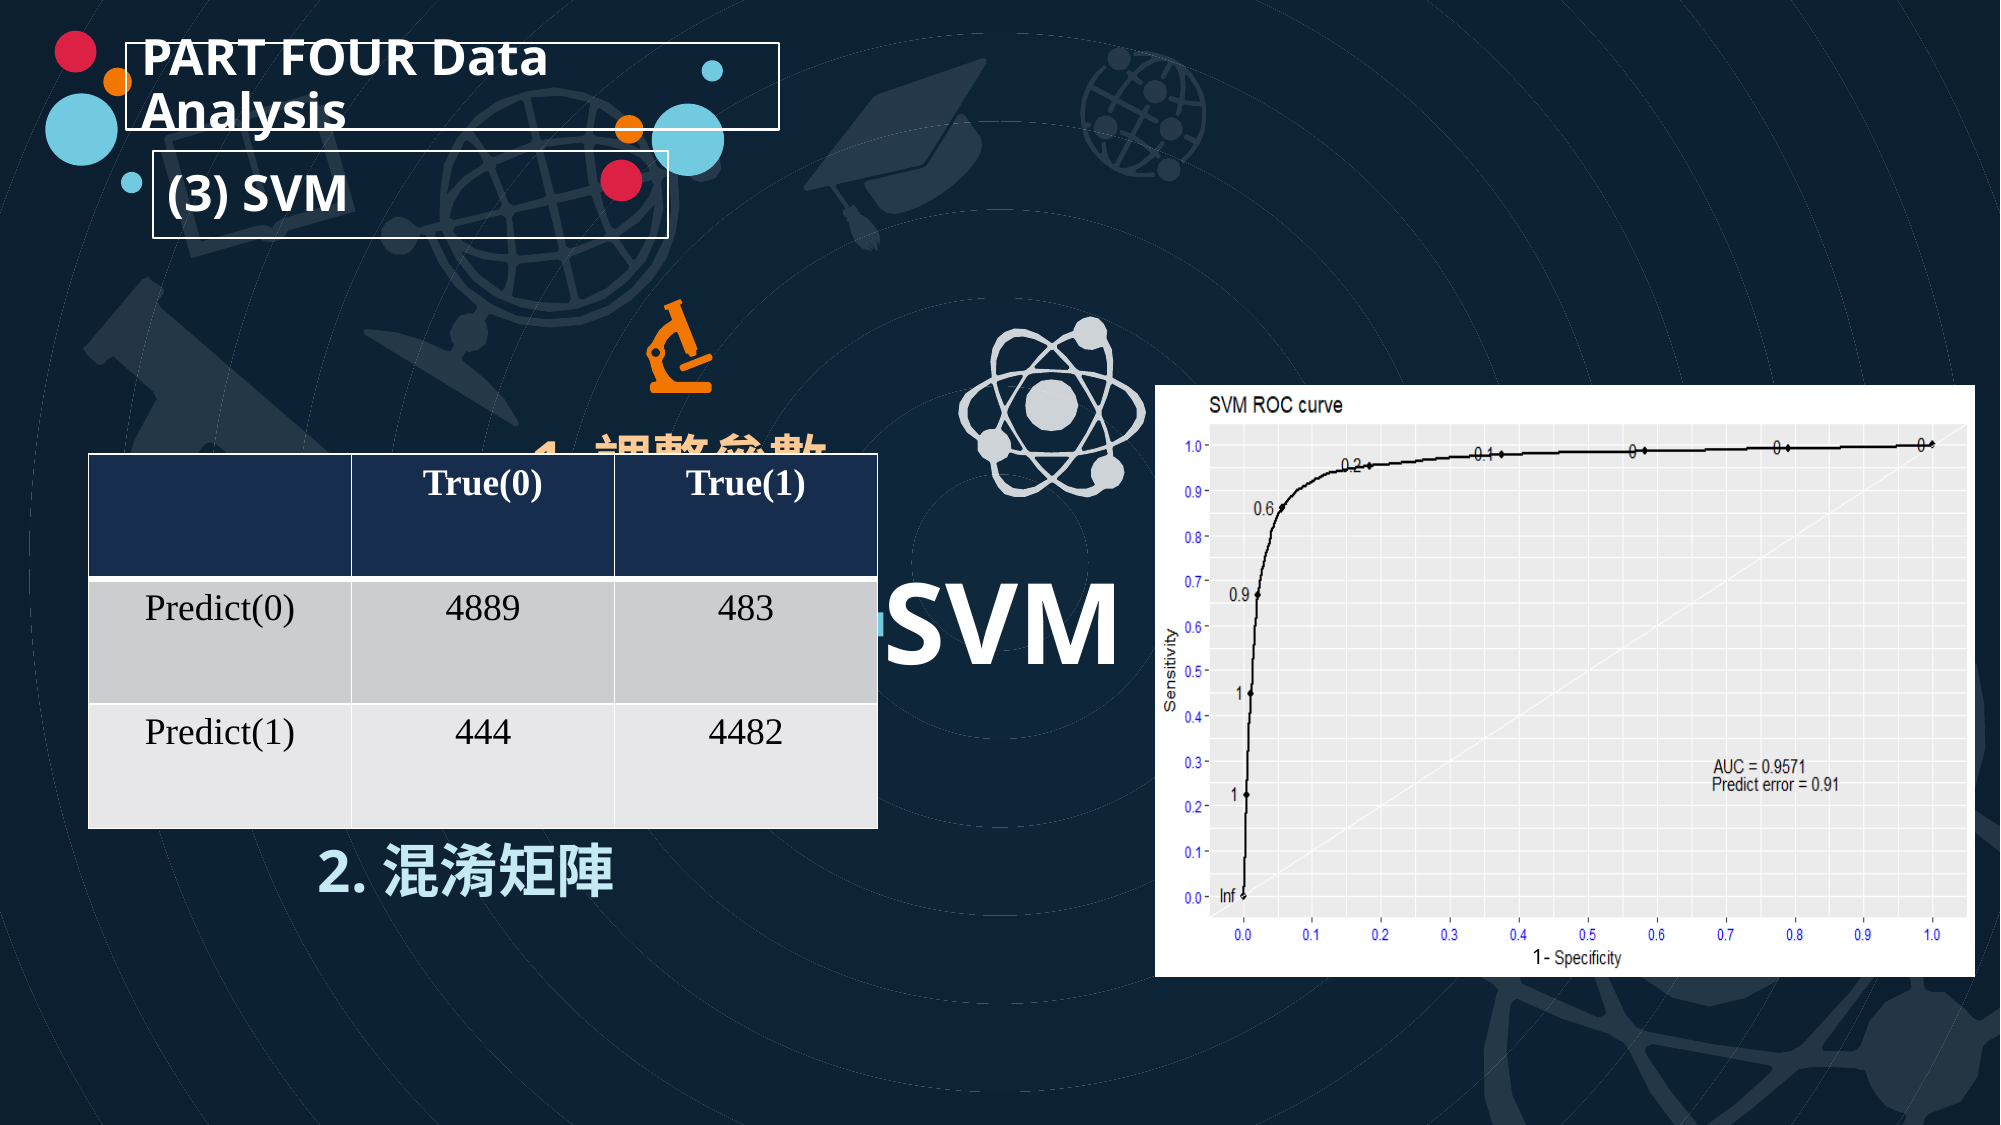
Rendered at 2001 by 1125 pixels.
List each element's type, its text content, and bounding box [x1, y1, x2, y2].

table_header True(0) [352, 455, 614, 576]
table_cell 4482 [615, 705, 877, 828]
text_box [878, 611, 885, 638]
table_cell Predict(1) [89, 705, 351, 828]
text_box 2.混淆矩陣 [303, 829, 630, 912]
table_cell 483 [615, 582, 877, 703]
text_box [958, 316, 1147, 498]
text_box SVM [878, 504, 1155, 695]
table_header [89, 455, 351, 576]
table_cell 444 [352, 705, 614, 828]
text_box (3) SVM [152, 151, 668, 239]
table_cell Predict(0) [89, 582, 351, 703]
text_box [646, 299, 712, 393]
picture [1155, 385, 1975, 977]
list PART FOUR Data Analysis [125, 42, 780, 131]
text_box 1.調整參數 [494, 397, 865, 453]
table_header True(1) [615, 455, 877, 576]
table_cell 4889 [352, 582, 614, 703]
text_box [679, 353, 713, 372]
